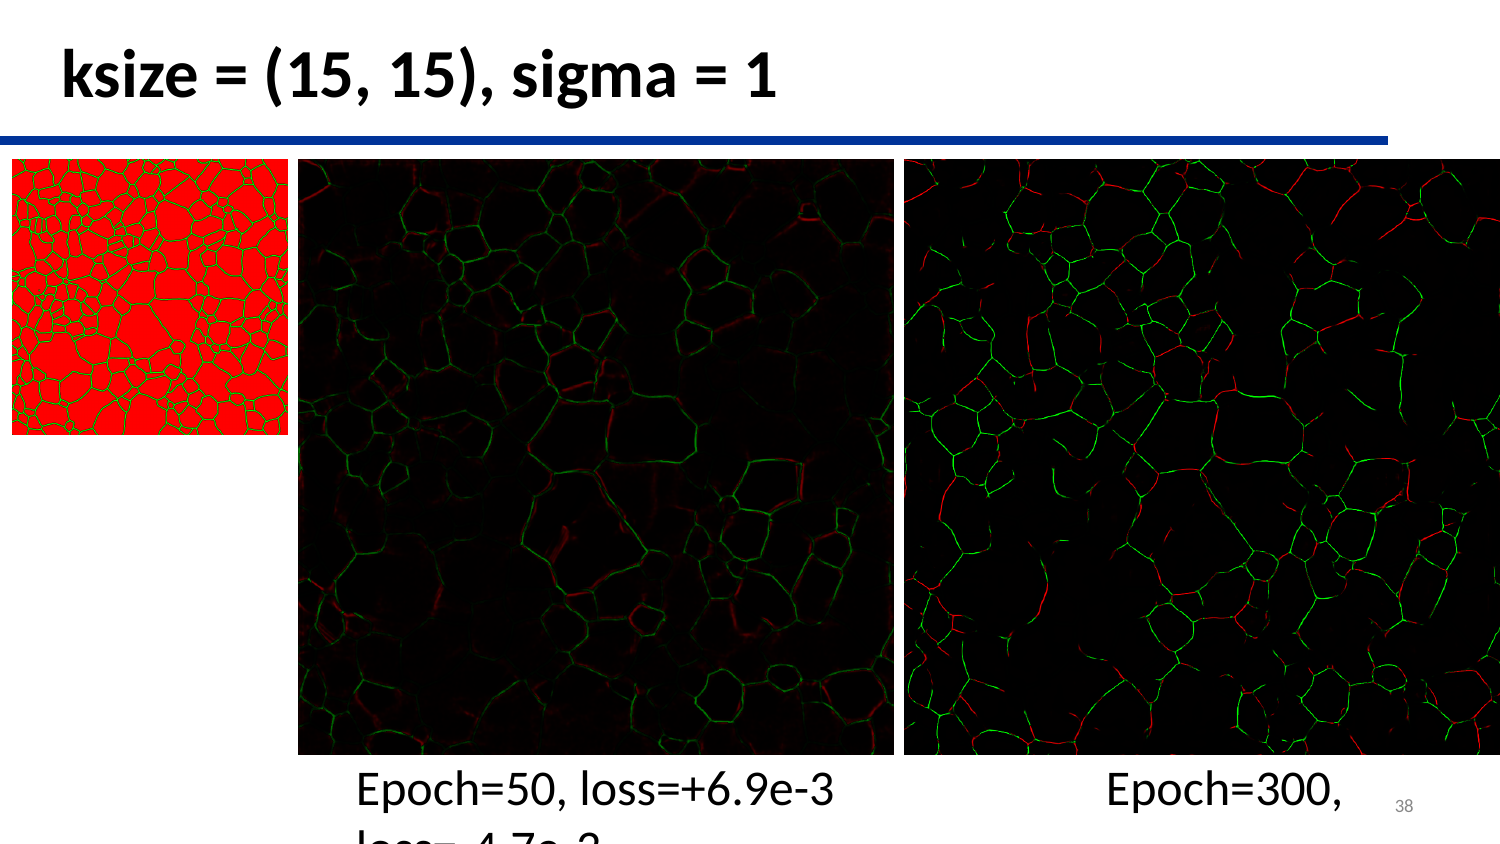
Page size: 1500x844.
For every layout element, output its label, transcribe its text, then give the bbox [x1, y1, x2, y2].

title ksize = (15, 15), sigma = 1 [50, 0, 1500, 141]
text_box Epoch=50, loss=+6.9e-3 Epoch=300, loss=-4.7e-3 [340, 758, 1472, 844]
slide_number ‹#› [1074, 782, 1425, 827]
picture [904, 158, 1500, 755]
picture [11, 158, 289, 436]
picture [298, 159, 895, 755]
